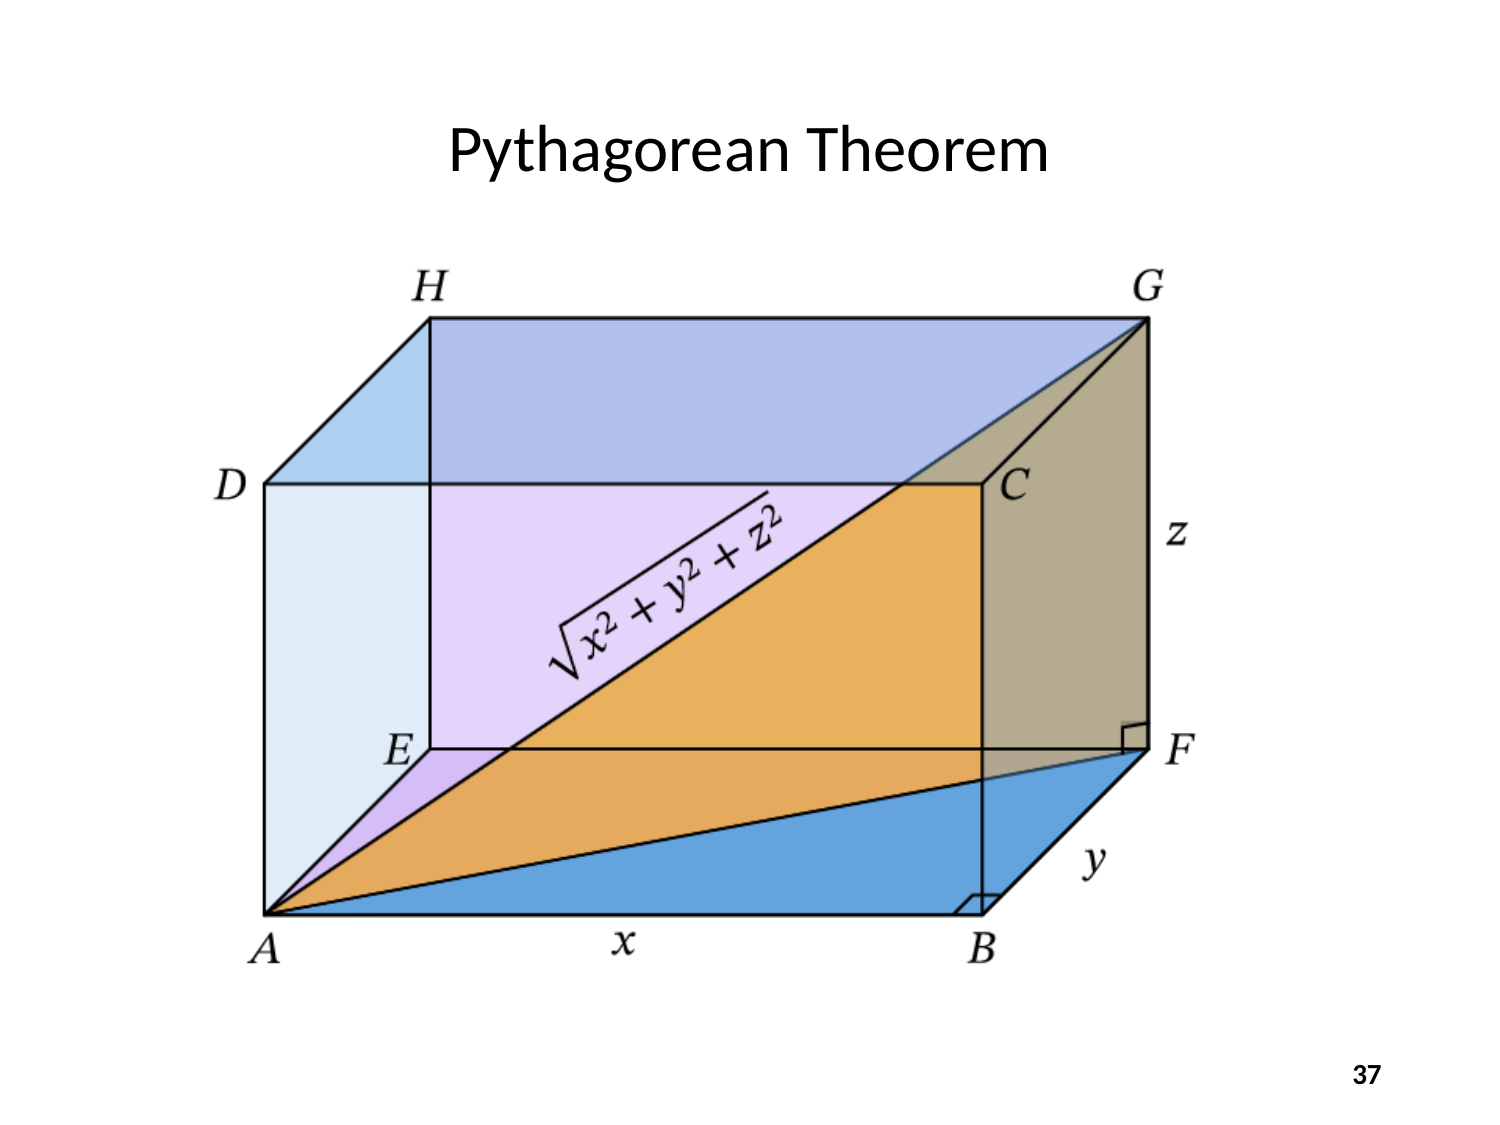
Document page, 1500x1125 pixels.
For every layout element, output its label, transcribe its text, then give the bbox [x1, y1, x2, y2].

title Pythagorean Theorem [103, 59, 1397, 241]
slide_number 37 [1059, 1042, 1397, 1103]
picture [188, 224, 1312, 1029]
